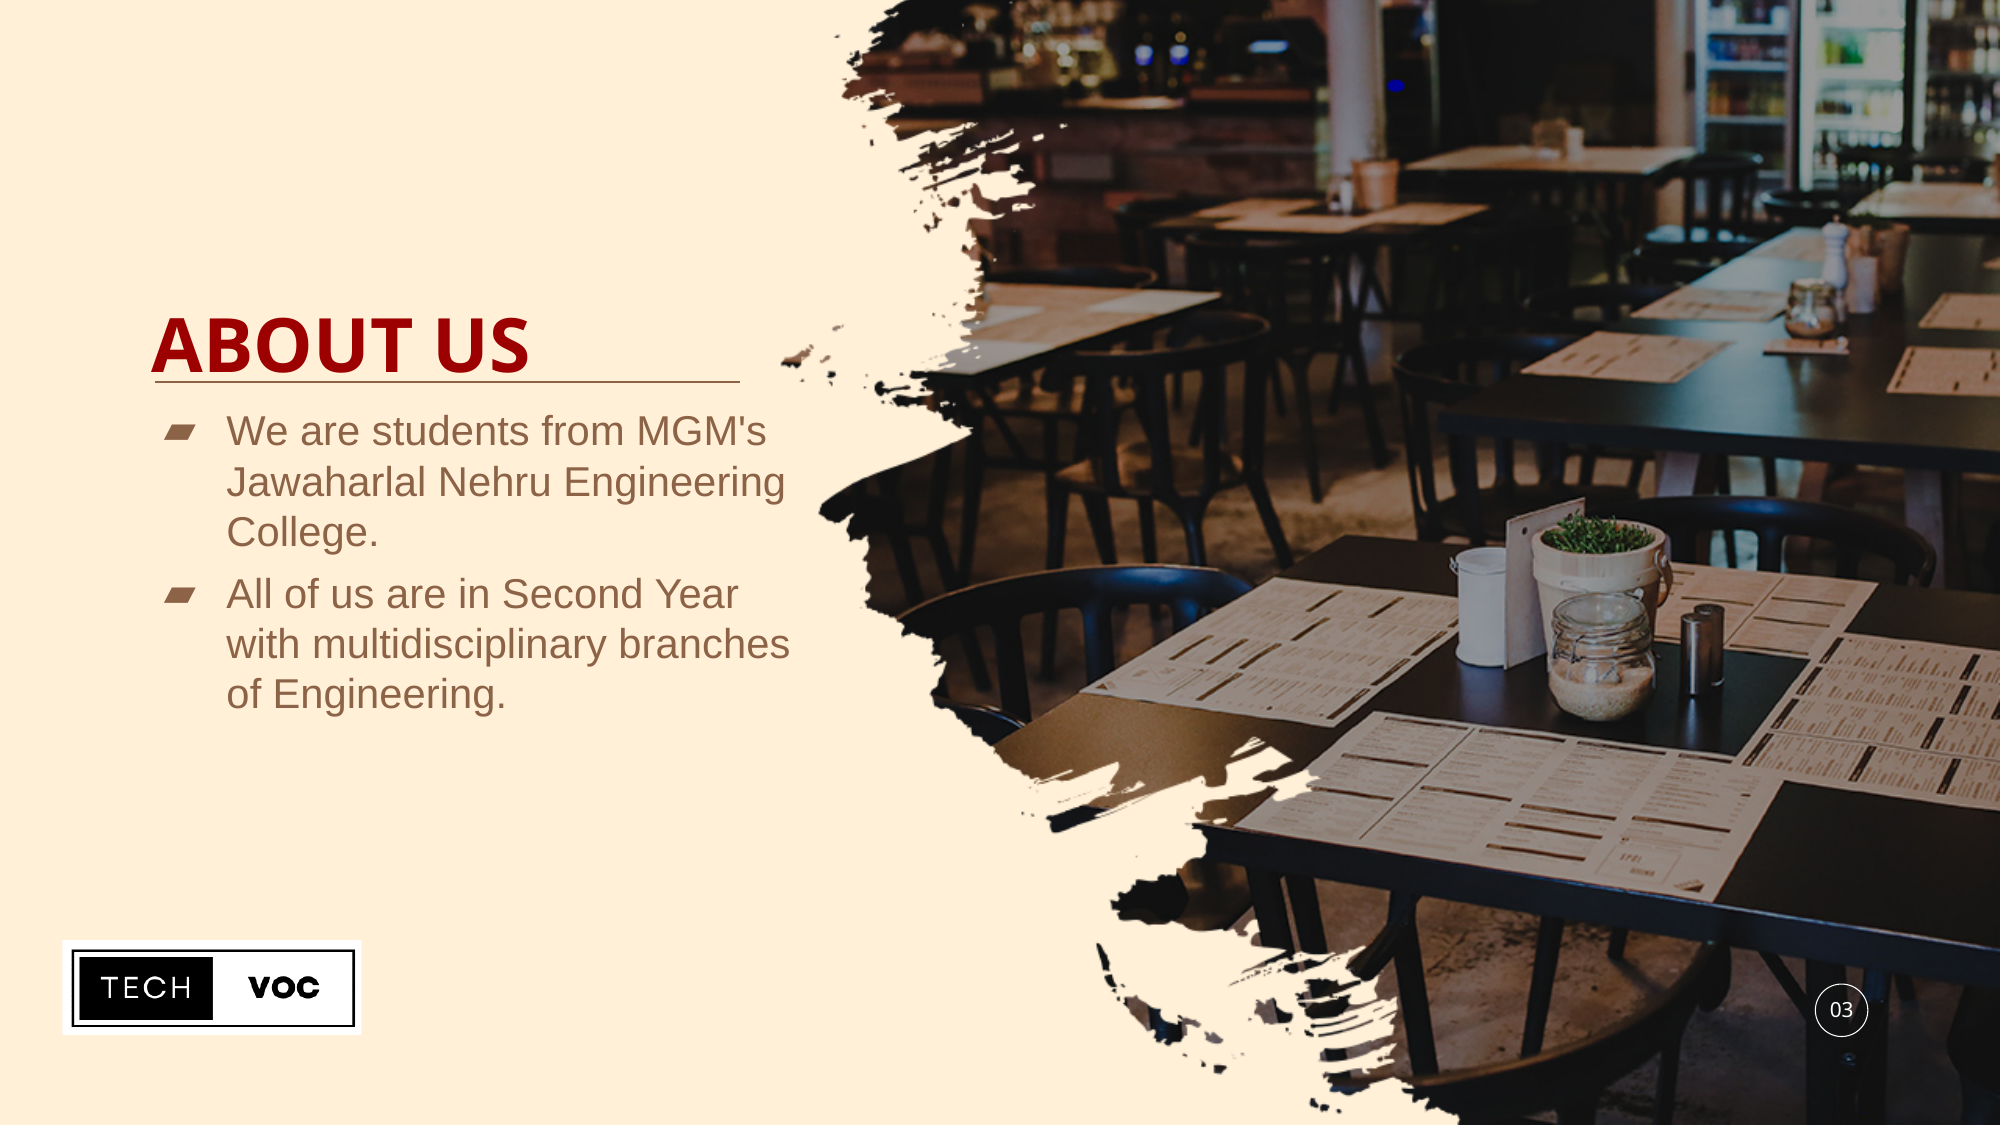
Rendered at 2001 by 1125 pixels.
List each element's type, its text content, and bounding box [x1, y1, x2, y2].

picture [0, 0, 2000, 1125]
list We are students from MGM's Jawaharlal Nehru Engineering College. All of us are in Second Year with multidisciplinary branches of Engineering. [136, 396, 834, 902]
title ABOUT US [136, 174, 834, 396]
slide_number 03 [1811, 980, 1872, 1041]
